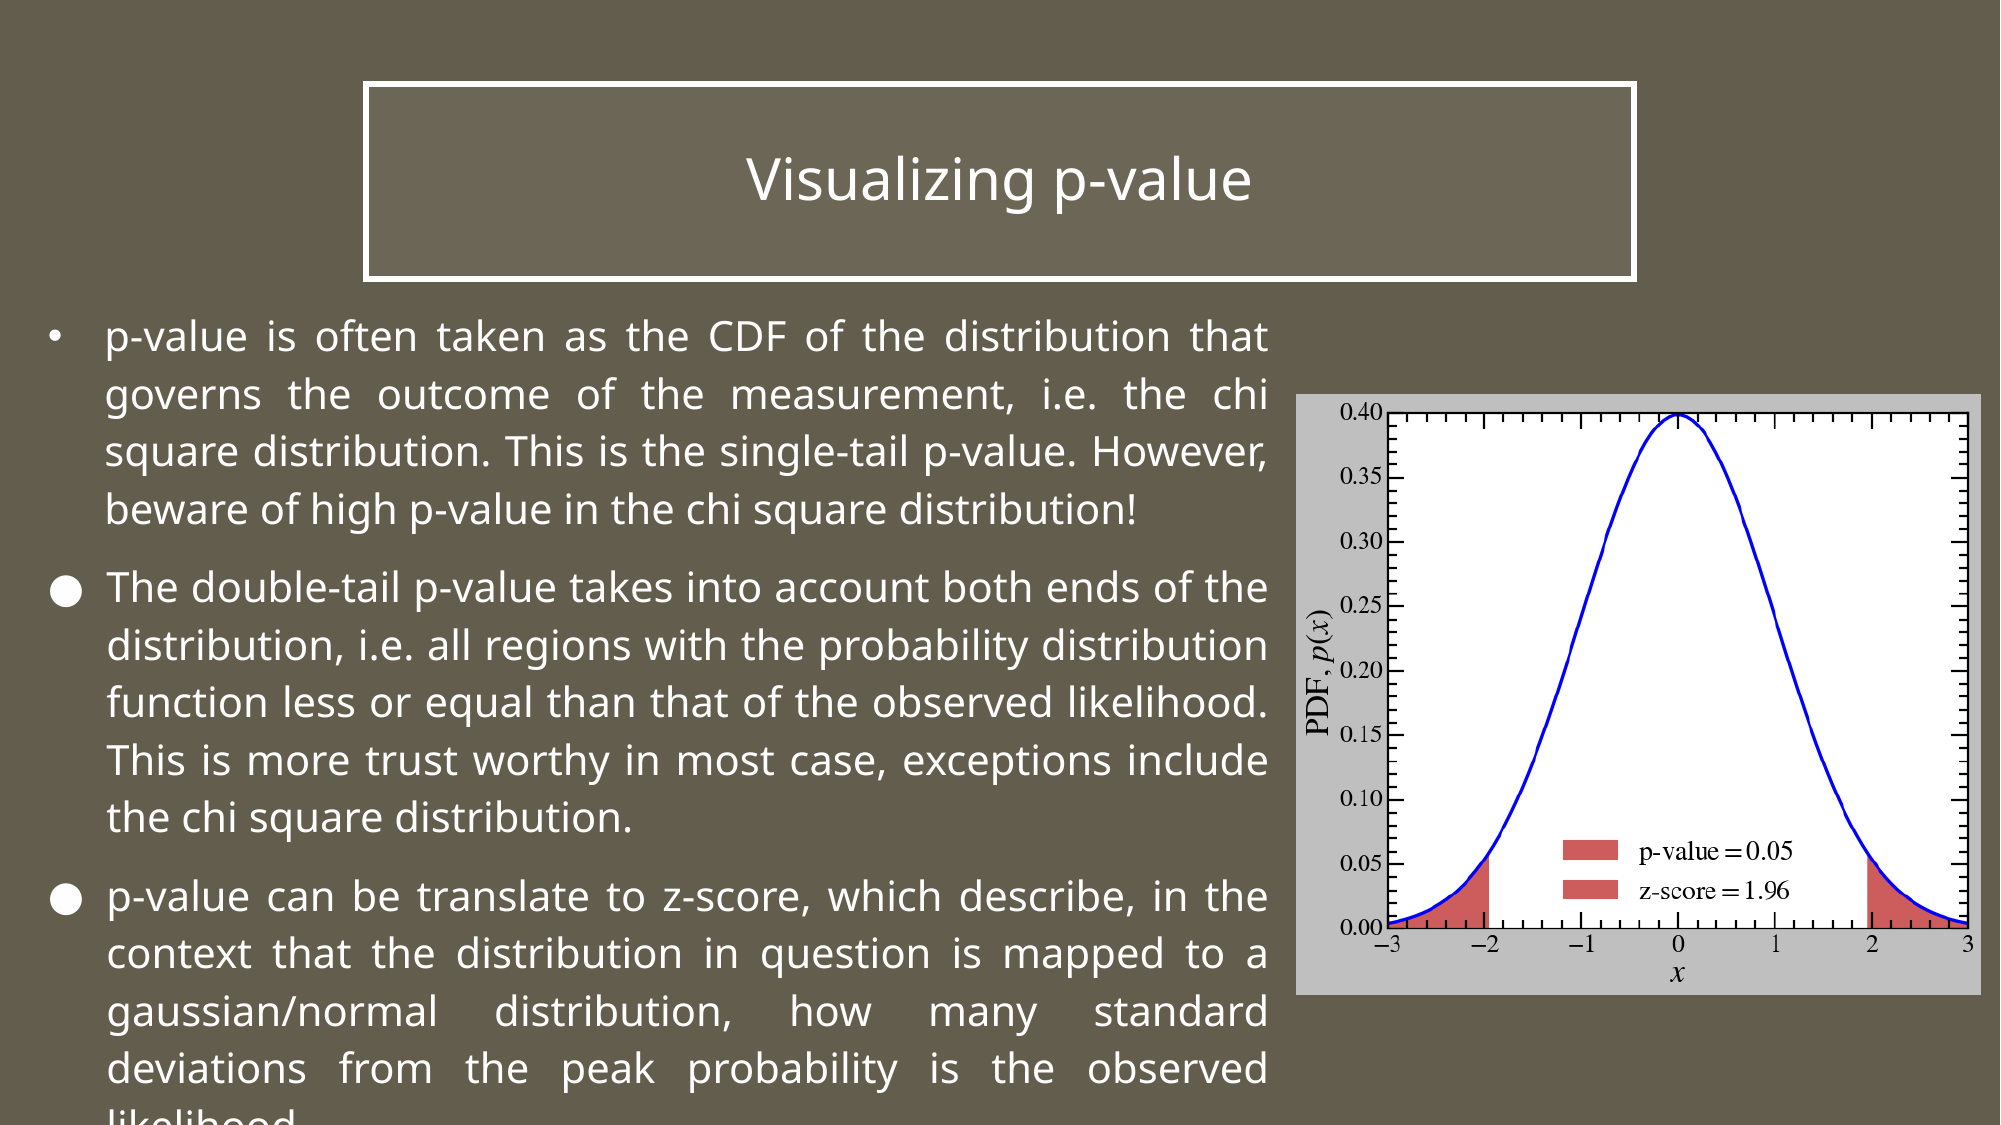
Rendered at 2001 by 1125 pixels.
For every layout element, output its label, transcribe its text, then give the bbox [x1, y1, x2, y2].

picture [1296, 394, 1981, 995]
text_box p-value is often taken as the CDF of the distribution that governs the outcome of the measurement, i.e. the chi square distribution. This is the single-tail p-value. However, beware of high p-value in the chi square distribution! The double-tail p-value takes into account both ends of the distribution, i.e. all regions with the probability distribution function less or equal than that of the observed likelihood. This is more trust worthy in most case, exceptions include the chi square distribution. p-value can be translate to z-score, which describe, in the context that the distribution in question is mapped to a gaussian/normal distribution, how many standard deviations from the peak probability is the observed likelihood. [16, 287, 1285, 1055]
title Visualizing p-value [363, 81, 1637, 282]
